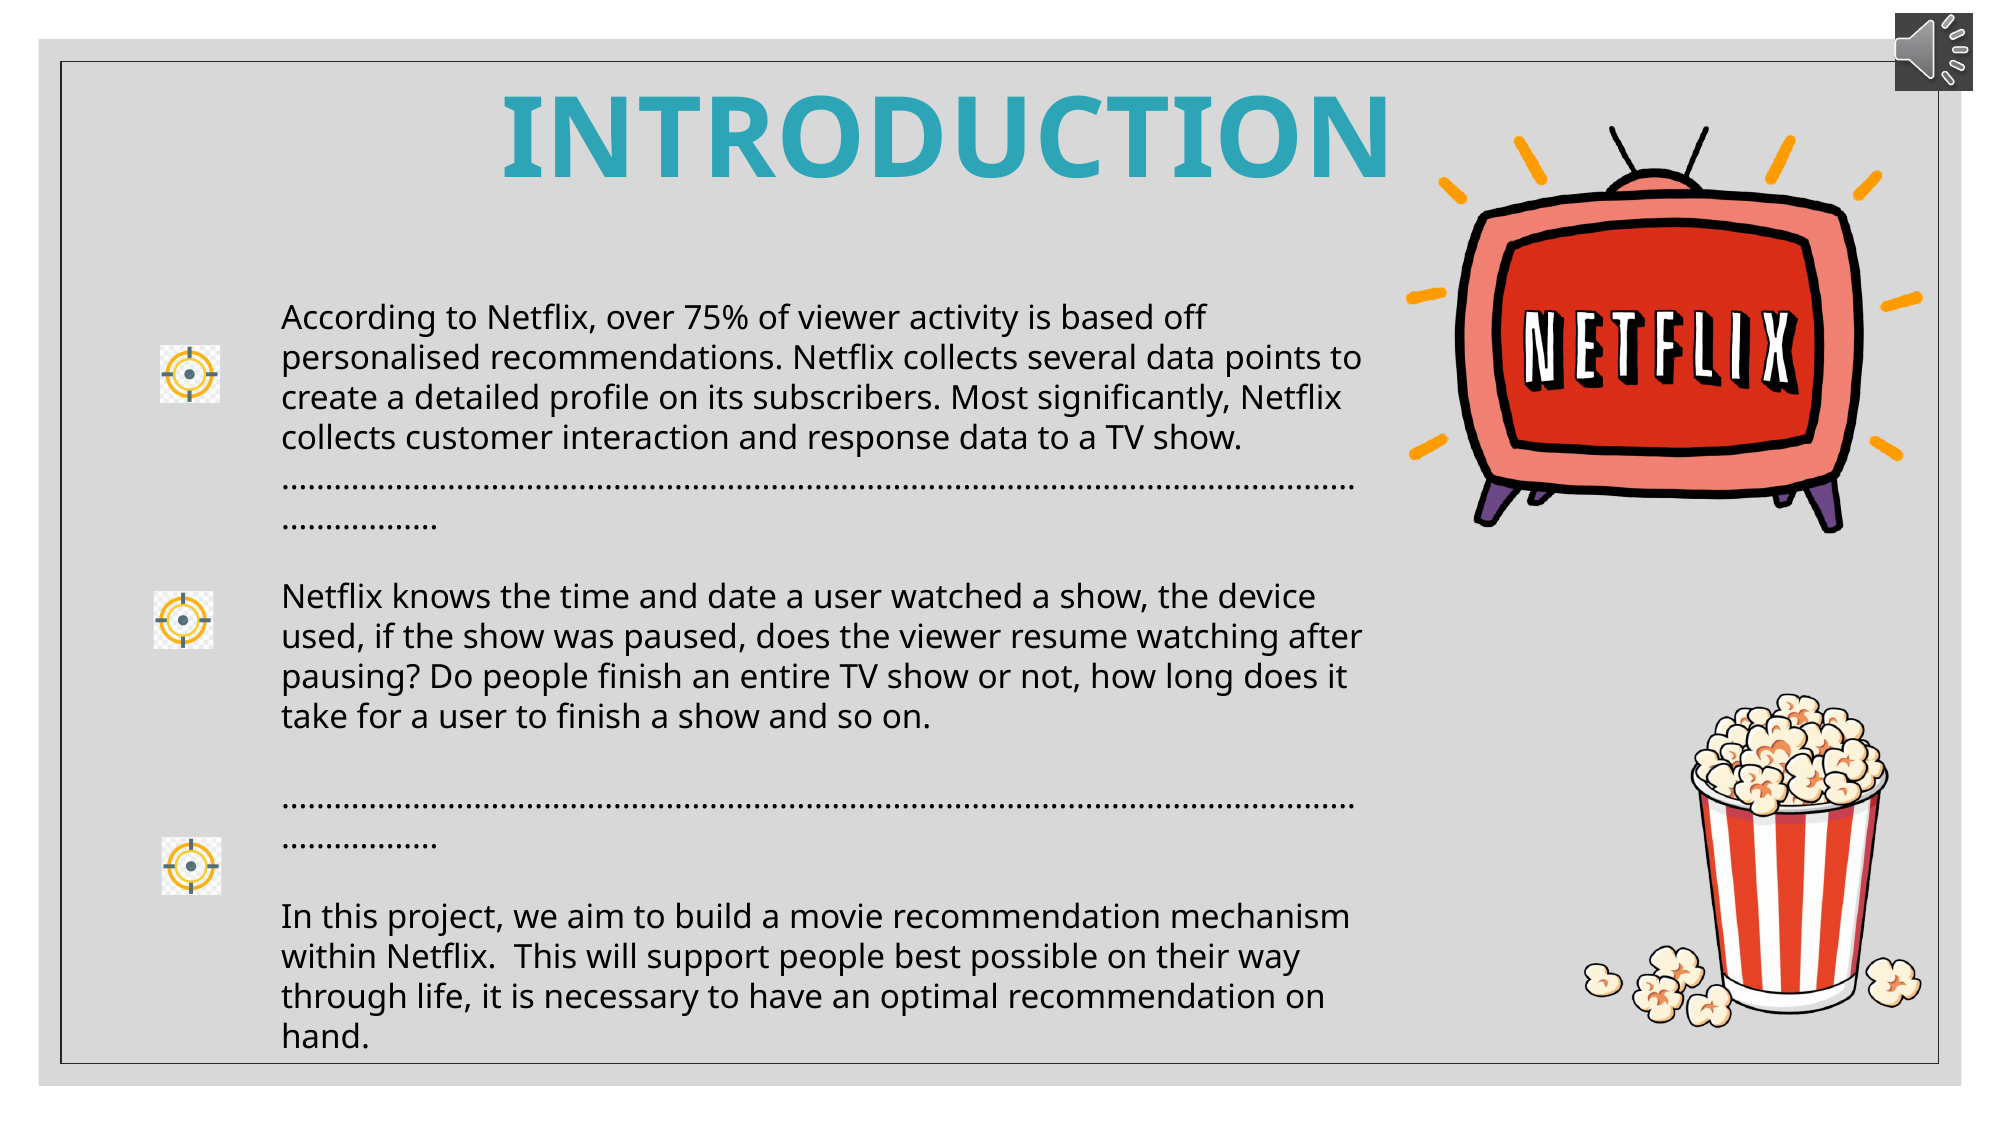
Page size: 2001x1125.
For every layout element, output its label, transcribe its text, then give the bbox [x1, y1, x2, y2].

picture [1558, 676, 1947, 1078]
picture [160, 345, 221, 403]
picture [1400, 120, 1934, 540]
text_box According to Netflix, over 75% of viewer activity is based off personalised recommendations. Netflix collects several data points to create a detailed profile on its subscribers. Most significantly, Netflix collects customer interaction and response data to a TV show. …………………………………………………………………………………………………………………………… Netflix knows the time and date a user watched a show, the device used, if the show was paused, does the viewer resume watching after pausing? Do people finish an entire TV show or not, how long does it take for a user to finish a show and so on. …………………………………………………………………………………………………………………………… In this project, we aim to build a movie recommendation mechanism within Netflix. This will support people best possible on their way through life, it is necessary to have an optimal recommendation on hand. [266, 208, 1392, 1062]
text_box INTRODUCTION [486, 57, 1412, 208]
picture [1893, 12, 1974, 93]
picture [153, 591, 214, 649]
title [113, 247, 1821, 1125]
picture [161, 837, 222, 895]
